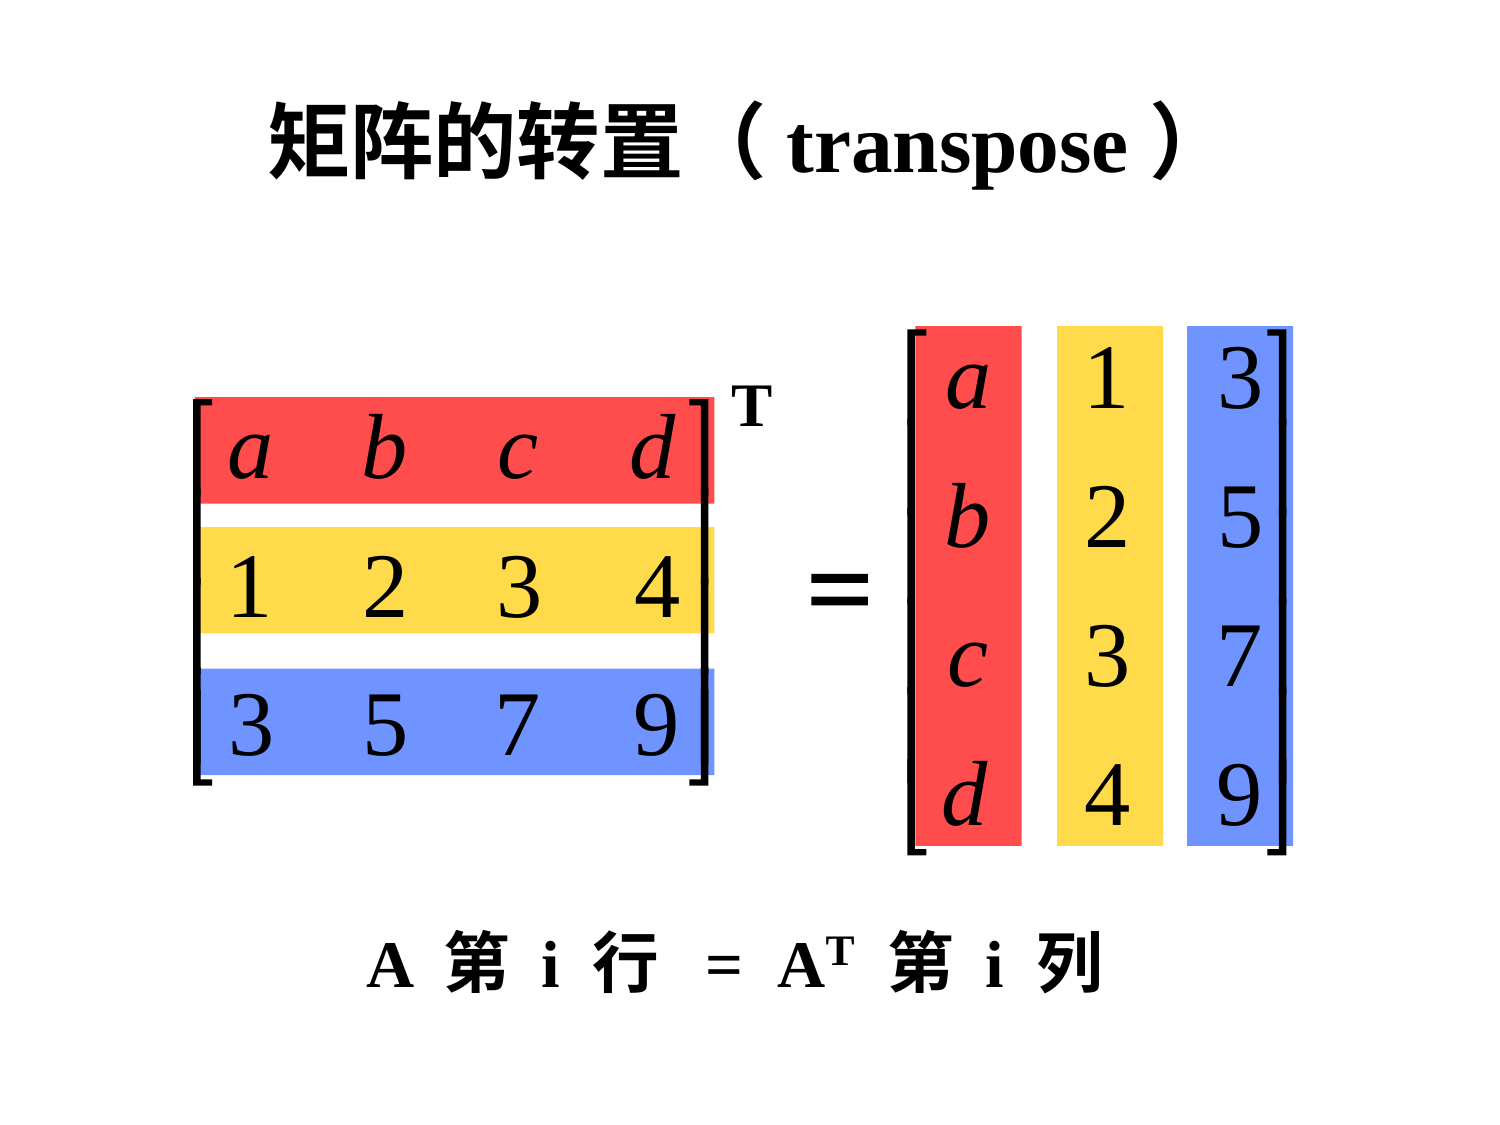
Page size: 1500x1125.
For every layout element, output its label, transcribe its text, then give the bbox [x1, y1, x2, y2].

text_box A 第 i 行 = AT 第 i 列 [336, 904, 1149, 1011]
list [175, 314, 1319, 871]
title 矩阵的转置（transpose） [75, 45, 1425, 233]
